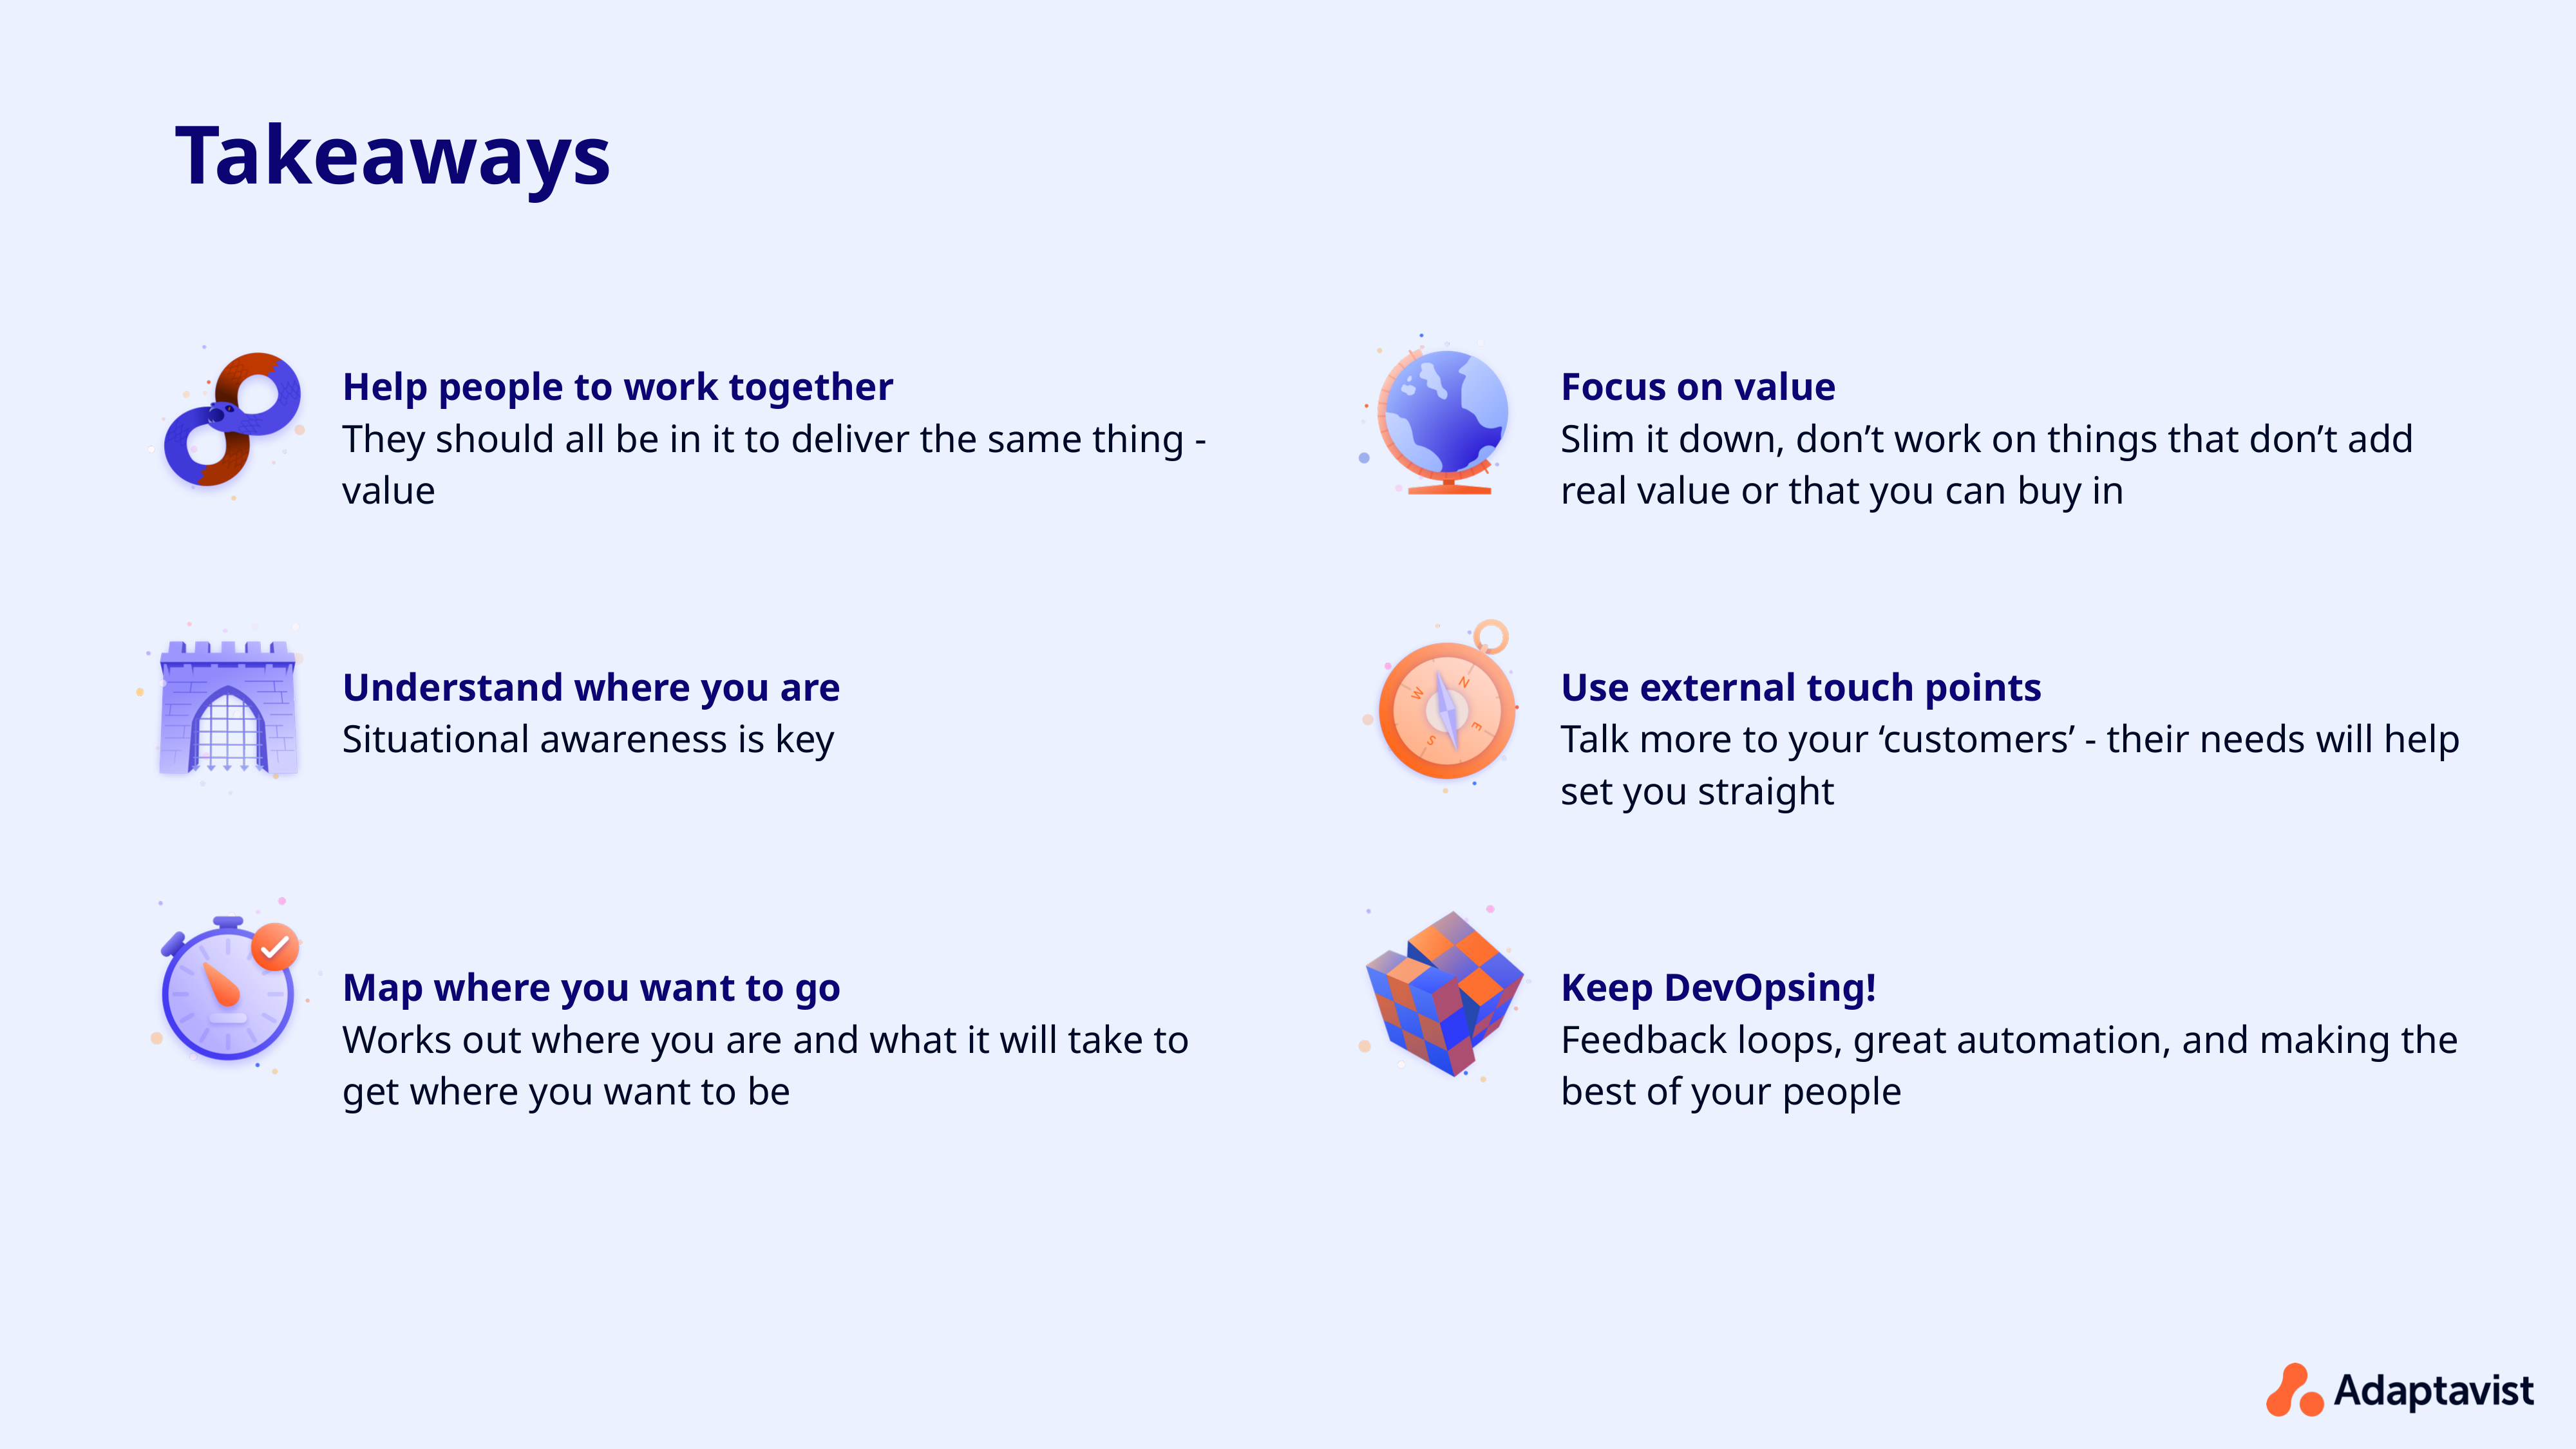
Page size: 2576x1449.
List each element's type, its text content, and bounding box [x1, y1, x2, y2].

list Understand where you are Situational awareness is key [342, 656, 1250, 896]
list Help people to work together They should all be in it to deliver the same thing - value [342, 356, 1250, 596]
picture [1331, 879, 1560, 1108]
picture [113, 307, 343, 536]
list Use external touch points Talk more to your ‘customers’ - their needs will help set you straight [1560, 656, 2468, 896]
list Map where you want to go Works out where you are and what it will take to get where you want to be [342, 957, 1250, 1197]
picture [113, 879, 343, 1108]
list Focus on value Slim it down, don’t work on things that don’t add real value or that you can buy in [1560, 356, 2468, 596]
picture [1331, 307, 1560, 536]
title Takeaways [174, 114, 2370, 214]
picture [1331, 593, 1560, 822]
picture [113, 593, 343, 822]
picture [2266, 1363, 2534, 1421]
list Keep DevOpsing! Feedback loops, great automation, and making the best of your people [1560, 957, 2468, 1197]
